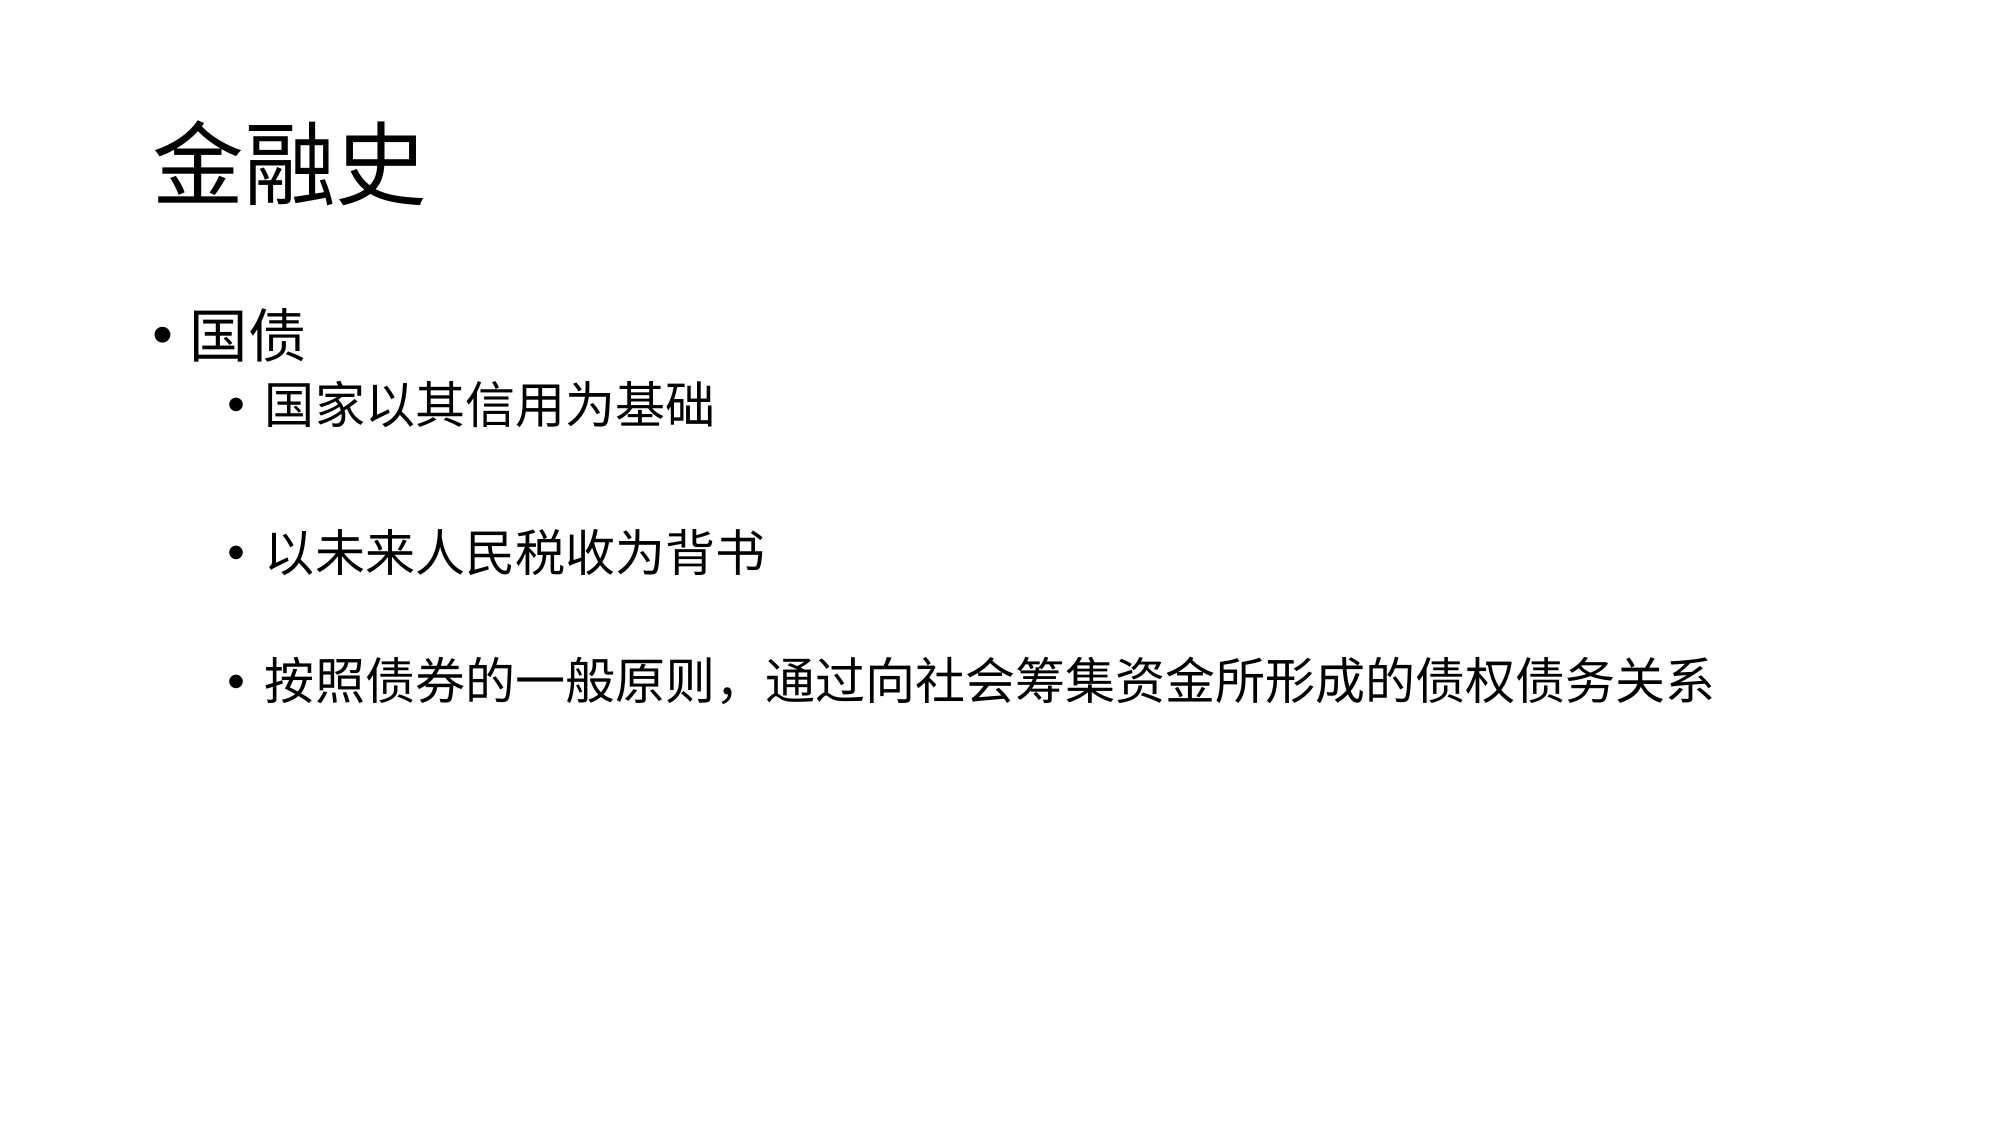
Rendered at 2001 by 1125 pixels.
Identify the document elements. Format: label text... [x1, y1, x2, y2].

title 金融史 [137, 59, 1863, 278]
list 国债 国家以其信用为基础 以未来人民税收为背书 按照债券的一般原则，通过向社会筹集资金所形成的债权债务关系 [137, 299, 1863, 1014]
